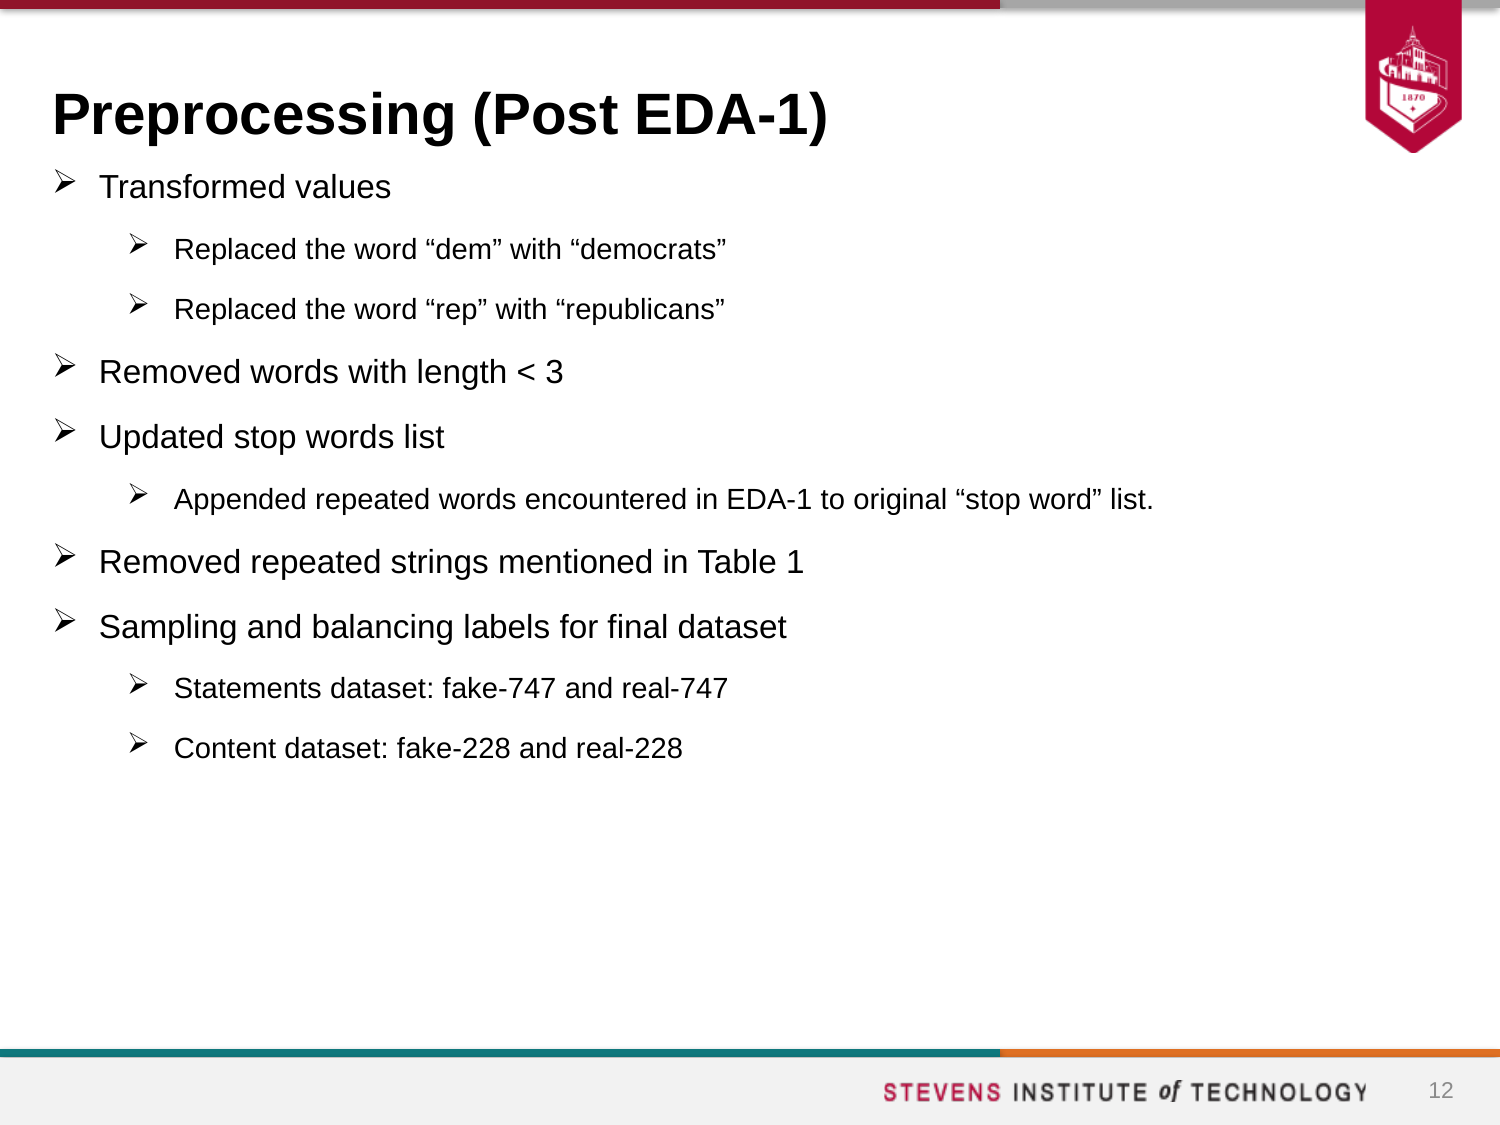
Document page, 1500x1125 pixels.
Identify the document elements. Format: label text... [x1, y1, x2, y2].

list Transformed values Replaced the word “dem” with “democrats” Replaced the word “rep” with “republicans” Removed words with length < 3 Updated stop words list Appended repeated words encountered in EDA-1 to original “stop word” list. Removed repeated strings mentioned in Table 1 Sampling and balancing labels for final dataset Statements dataset: fake-747 and real-747 Content dataset: fake-228 and real-228 [37, 157, 1463, 1028]
slide_number 12 [1401, 1059, 1481, 1120]
title Preprocessing (Post EDA-1) [37, 68, 1328, 158]
